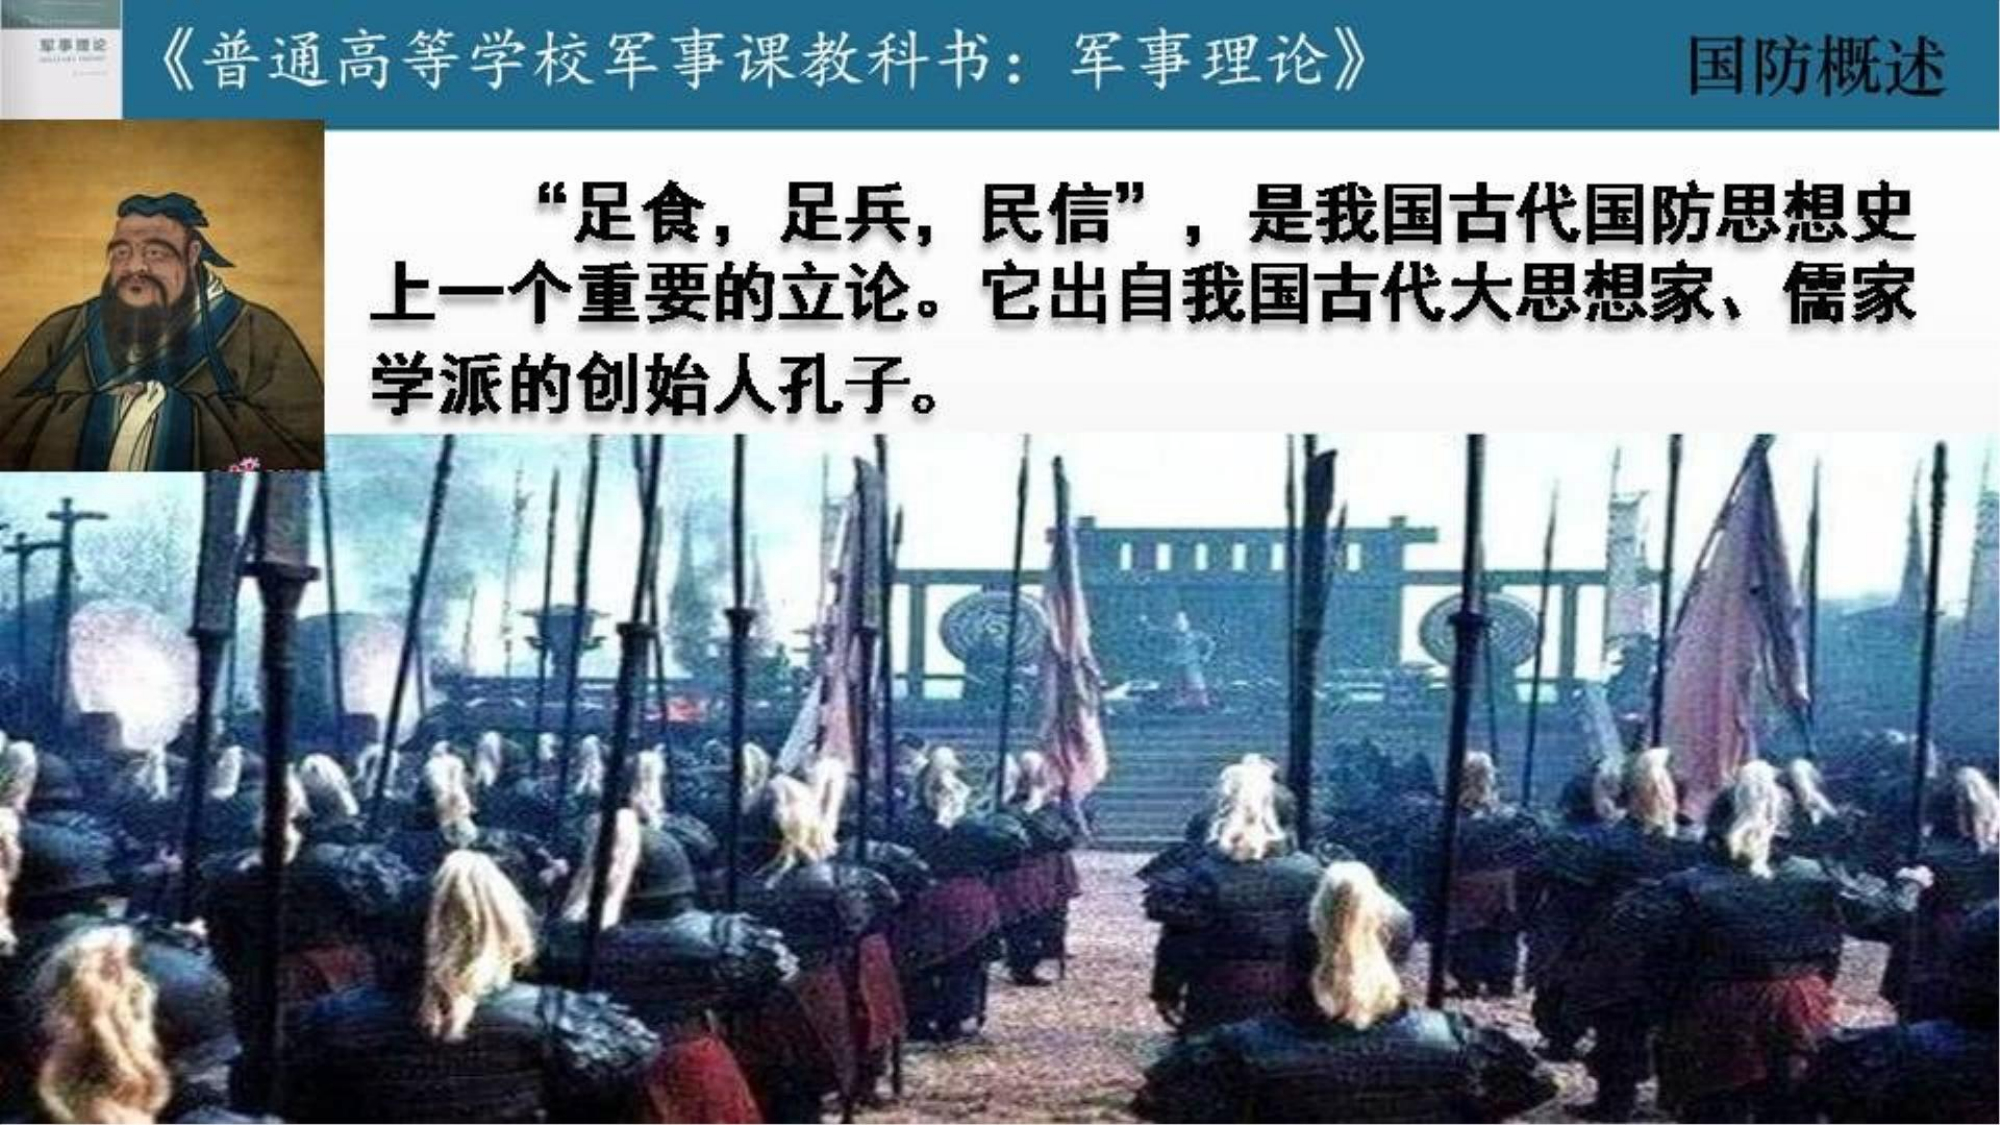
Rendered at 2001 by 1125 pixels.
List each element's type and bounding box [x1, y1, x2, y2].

text_box [0, 0, 2000, 1125]
